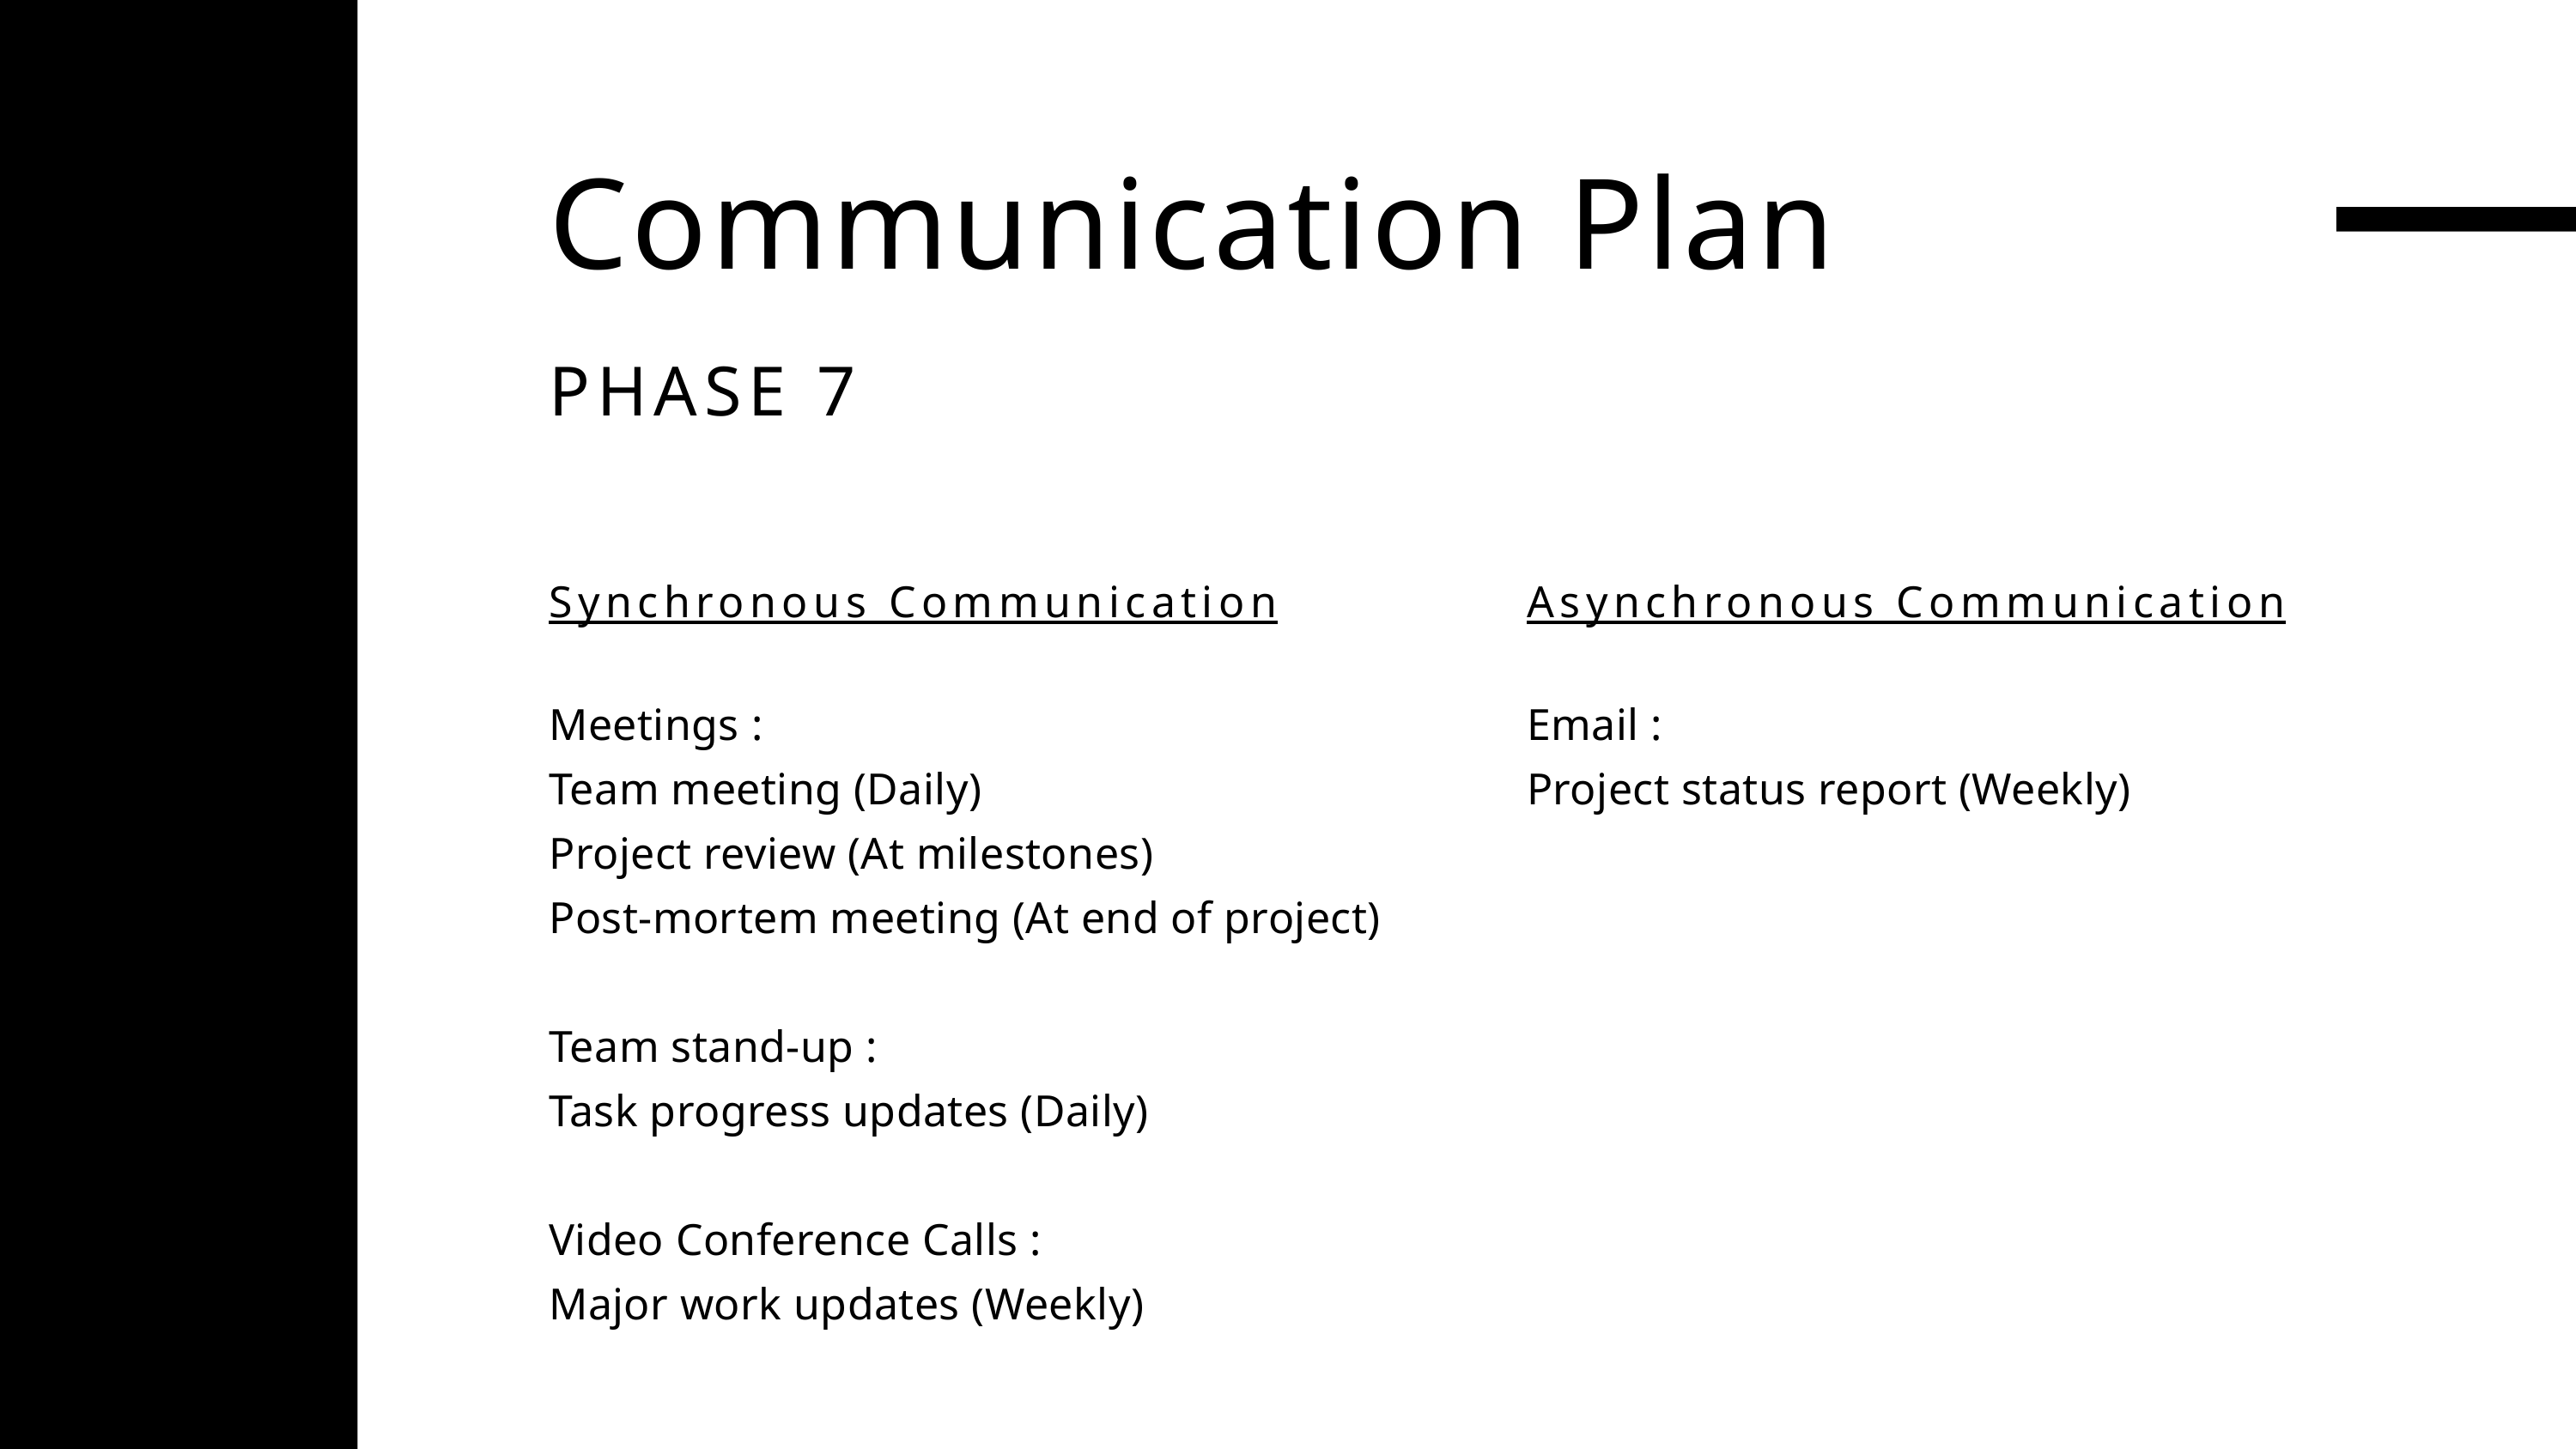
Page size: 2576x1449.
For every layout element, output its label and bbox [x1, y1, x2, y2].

text_box [549, 144, 2311, 429]
text_box [0, 0, 358, 1449]
text_box [2336, 207, 2576, 232]
text_box [1526, 561, 2432, 808]
text_box [549, 561, 1454, 1323]
